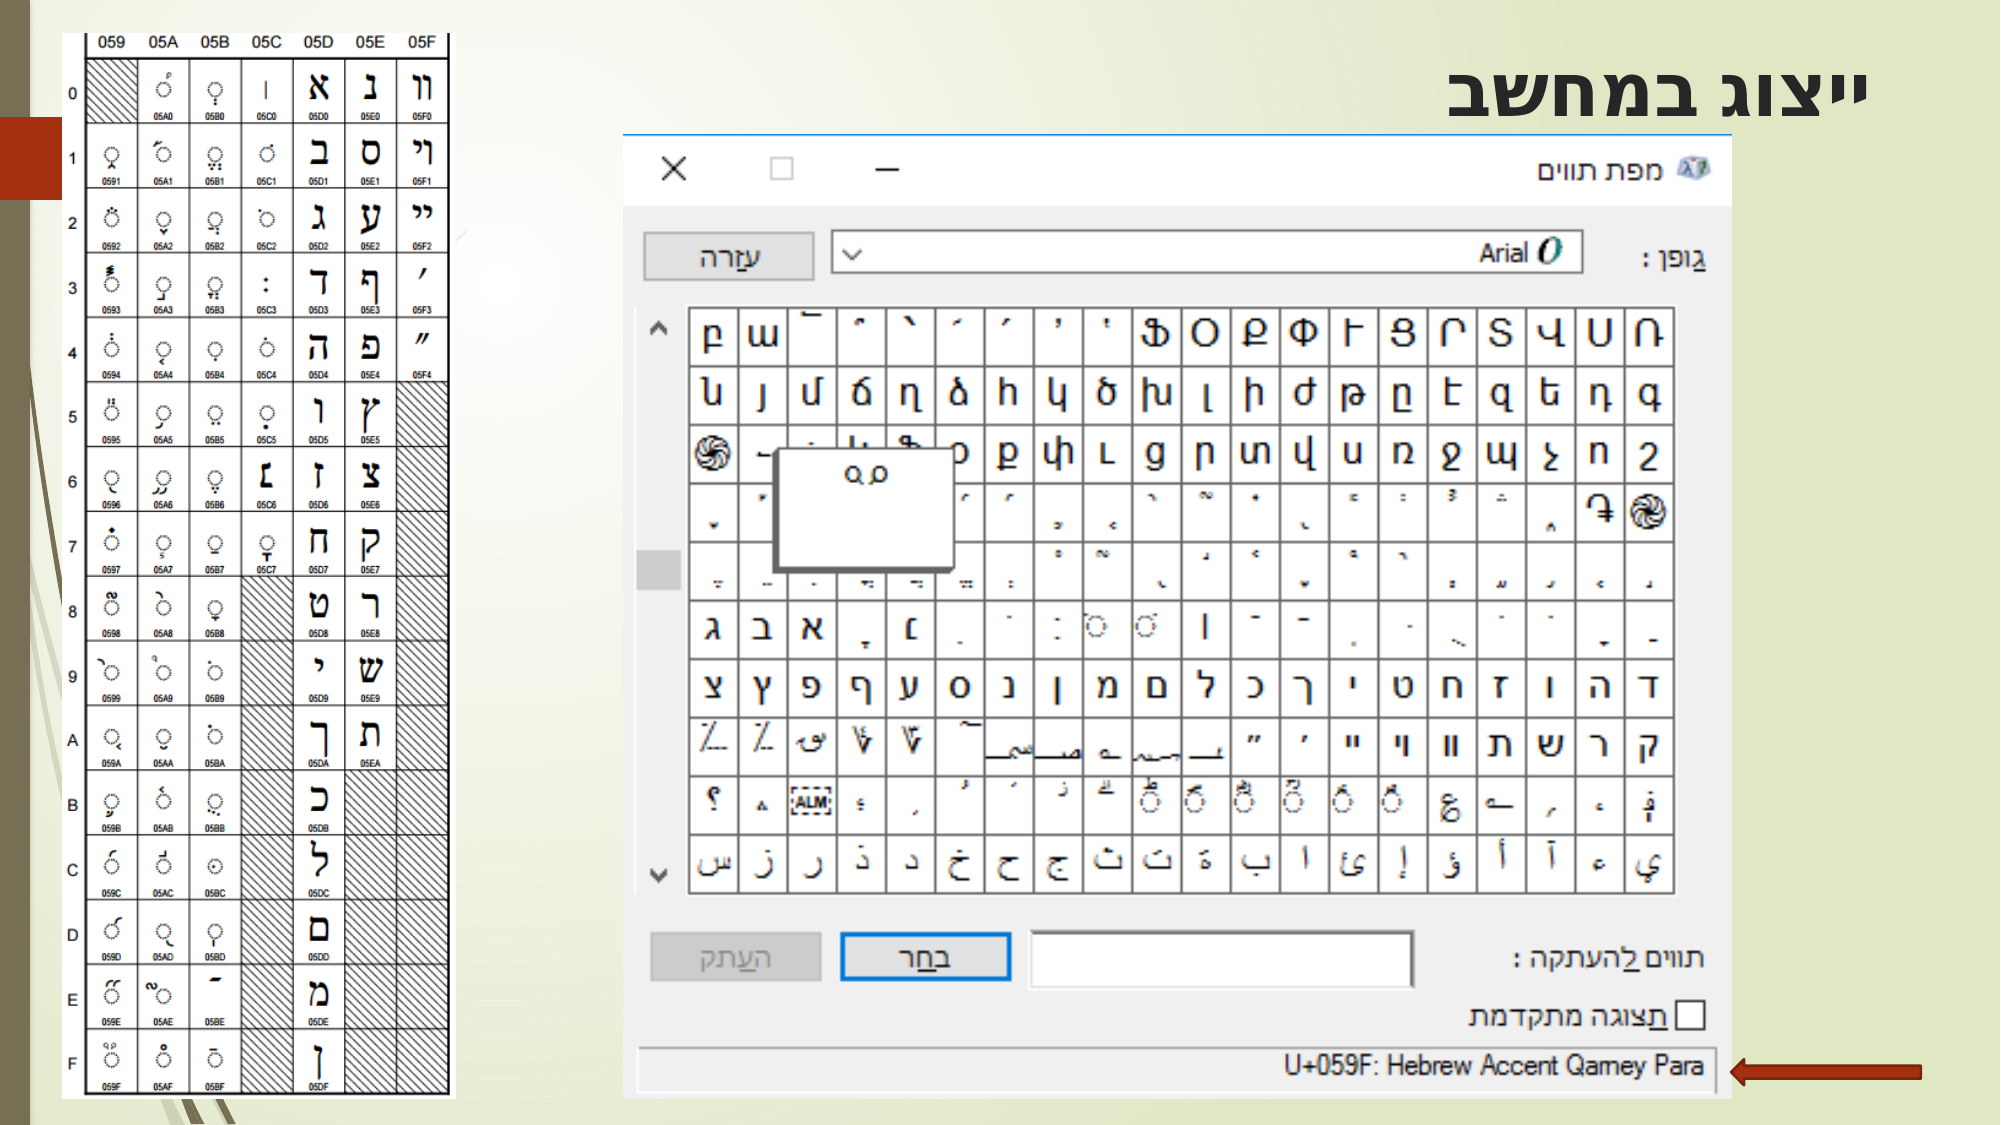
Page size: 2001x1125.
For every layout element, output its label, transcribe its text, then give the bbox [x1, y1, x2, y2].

picture [623, 134, 1732, 1099]
title ייצוג במחשב [456, 33, 1888, 186]
picture [62, 33, 456, 1099]
text_box [1737, 1058, 1923, 1087]
